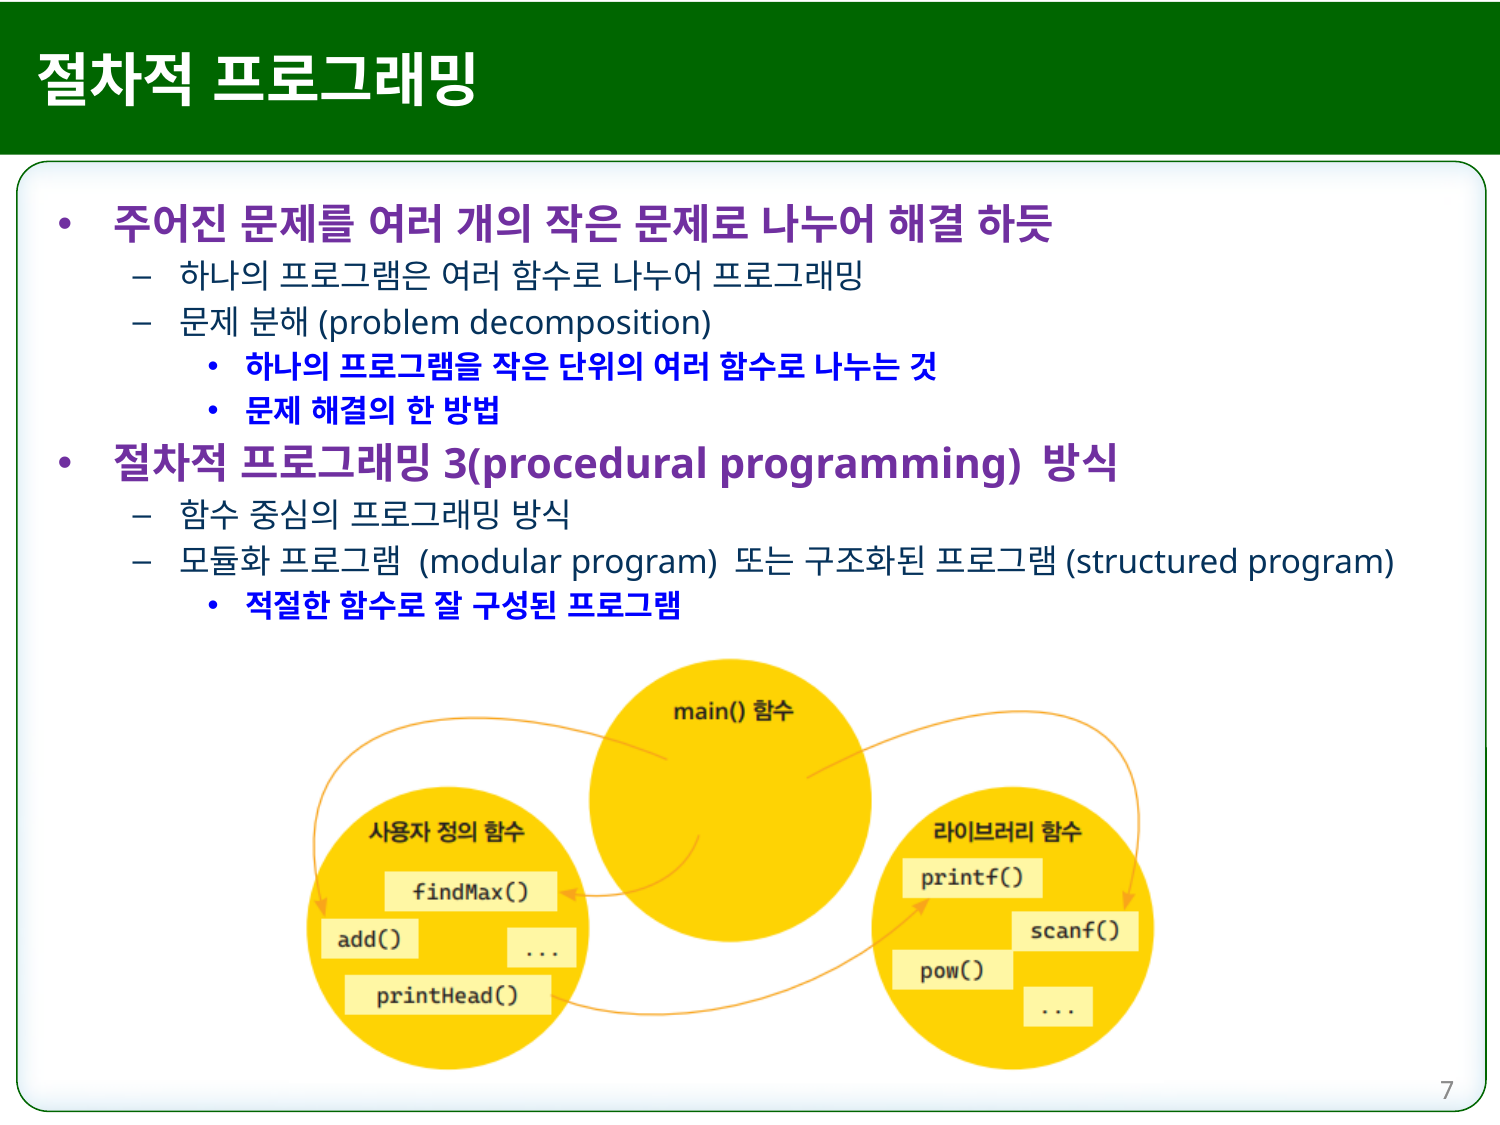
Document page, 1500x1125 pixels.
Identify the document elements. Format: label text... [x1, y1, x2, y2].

picture [289, 650, 1165, 1084]
list 주어진 문제를 여러 개의 작은 문제로 나누어 해결 하듯 하나의 프로그램은 여러 함수로 나누어 프로그래밍 문제 분해(problem decomposition) 하나의 프로그램을 작은 단위의 여러 함수로 나누는 것 문제 해결의 한 방법 절차적 프로그래밍3(procedural programming) 방식 함수 중심의 프로그래밍 방식 모듈화 프로그램 (modular program) 또는 구조화된 프로그램(structured program) 적절한 함수로 잘 구성된 프로그램 [42, 190, 1454, 1065]
title 절차적 프로그래밍 [21, 40, 1476, 115]
slide_number 7 [1119, 1071, 1470, 1112]
